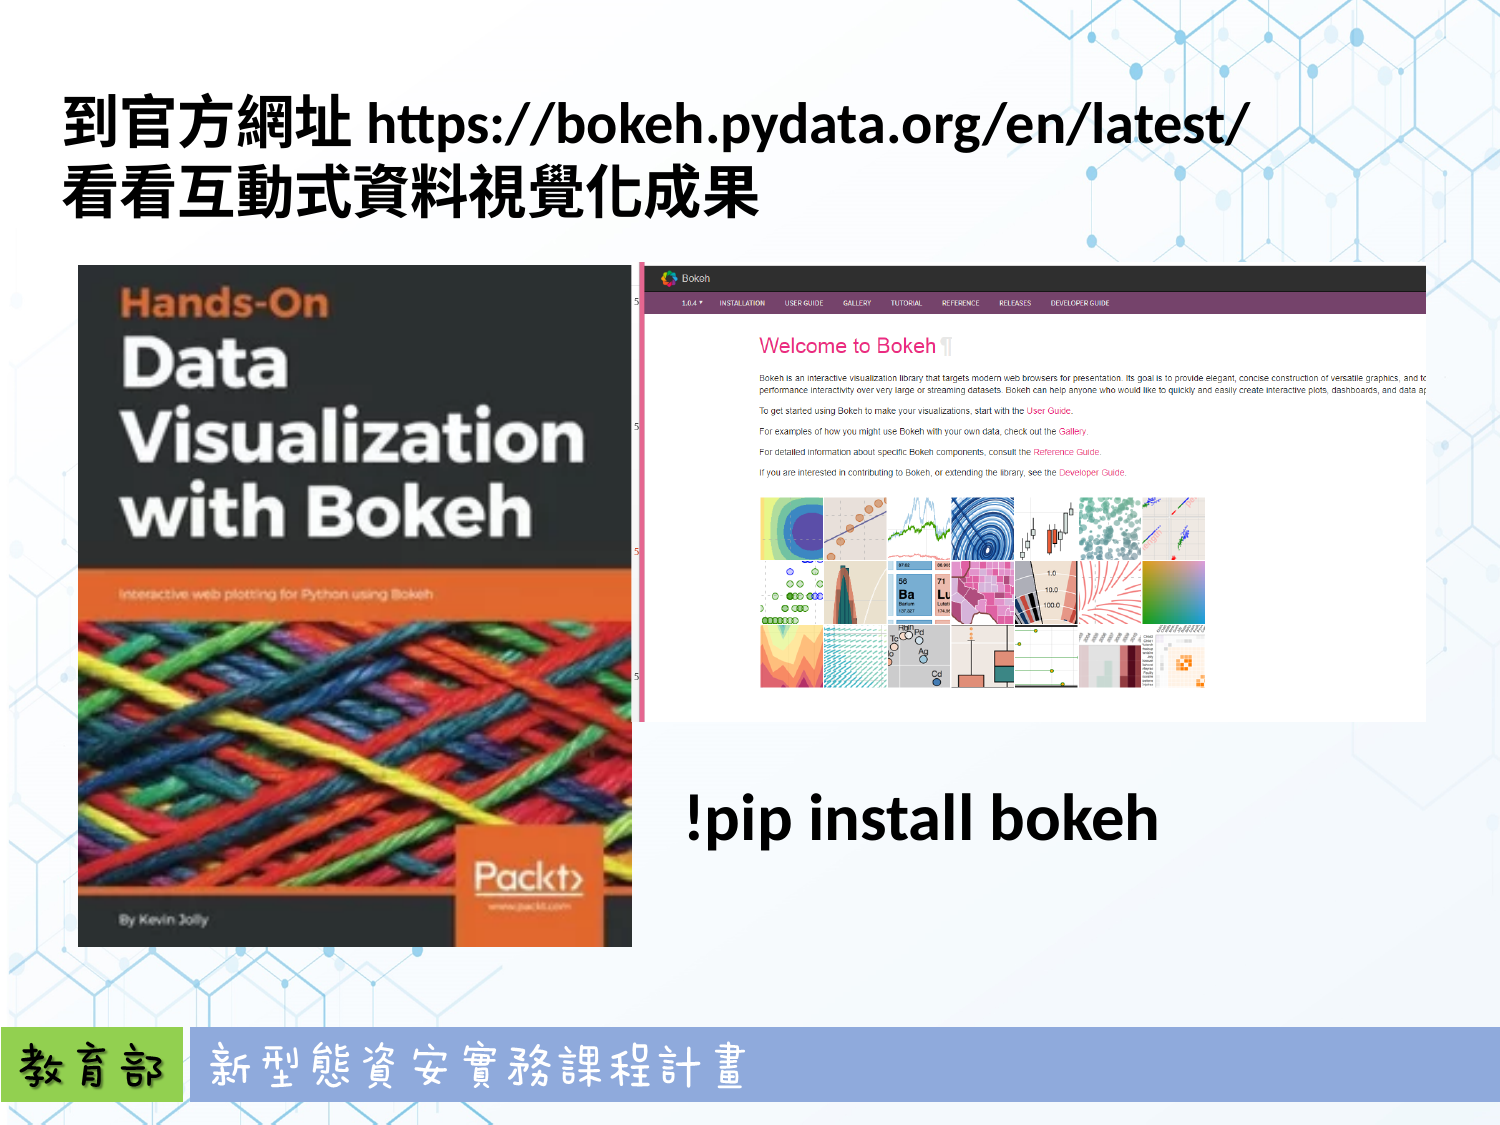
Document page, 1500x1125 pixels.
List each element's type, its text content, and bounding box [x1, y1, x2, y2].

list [78, 265, 632, 947]
text_box 到官方網址https://bokeh.pydata.org/en/latest/ 看看互動式資料視覺化成果 [46, 77, 1399, 233]
text_box !pip install bokeh [668, 765, 1176, 861]
picture [0, 0, 1500, 1125]
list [631, 262, 1426, 722]
